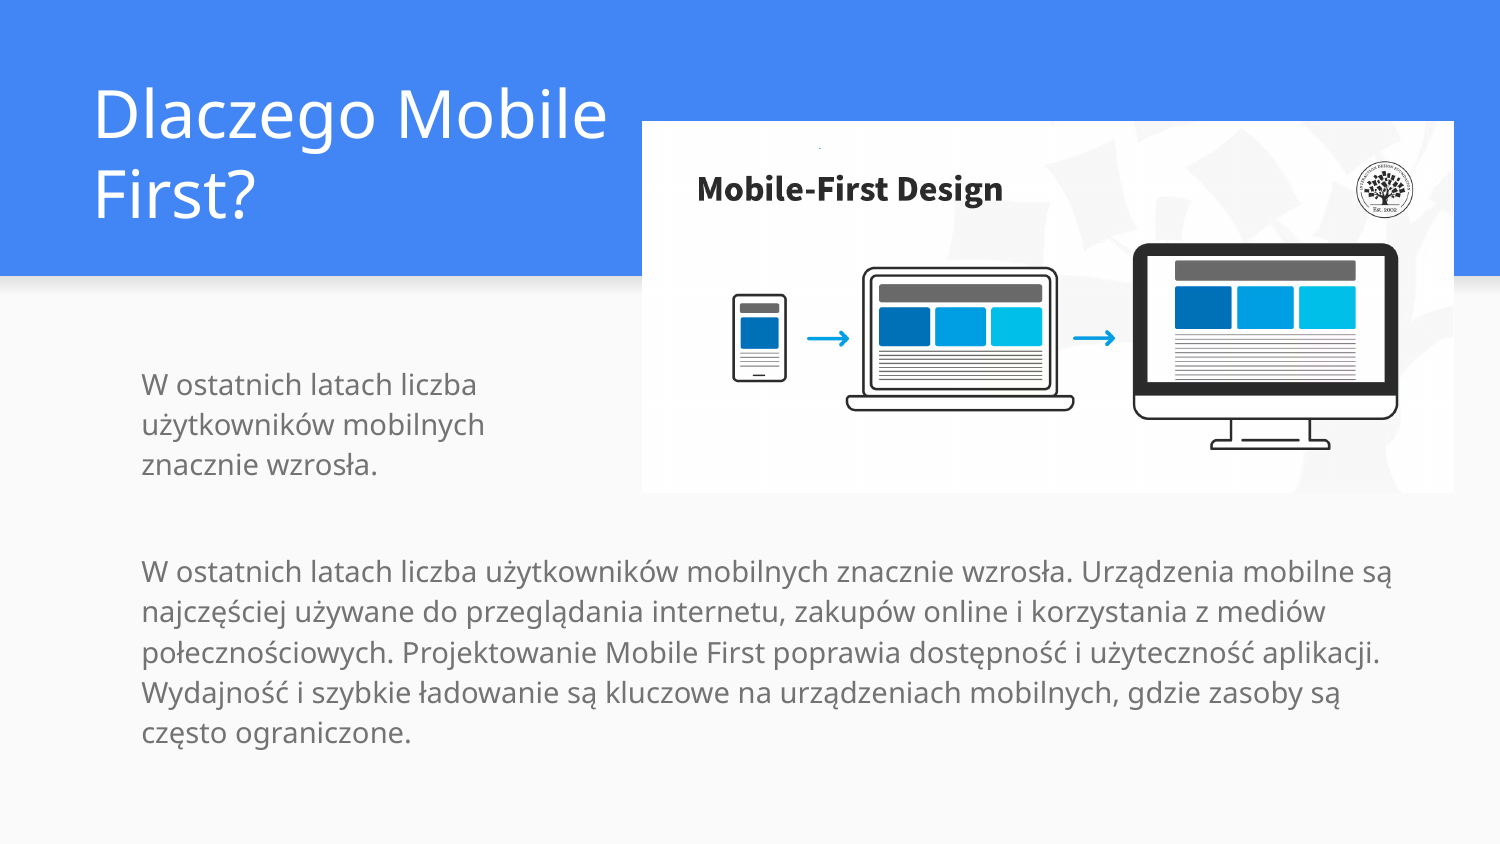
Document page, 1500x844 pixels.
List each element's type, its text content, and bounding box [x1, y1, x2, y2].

list W ostatnich latach liczba użytkowników mobilnych znacznie wzrosła. Urządzenia mobilne są najczęściej używane do przeglądania internetu, zakupów online i korzystania z mediów połecznościowych. Projektowanie Mobile First poprawia dostępność i użyteczność aplikacji. Wydajność i szybkie ładowanie są kluczowe na urządzeniach mobilnych, gdzie zasoby są często ograniczone. [51, 533, 1427, 734]
list W ostatnich latach liczba użytkowników mobilnych znacznie wzrosła. [51, 346, 565, 547]
picture [642, 120, 1454, 494]
title Dlaczego Mobile First? [77, 121, 640, 248]
